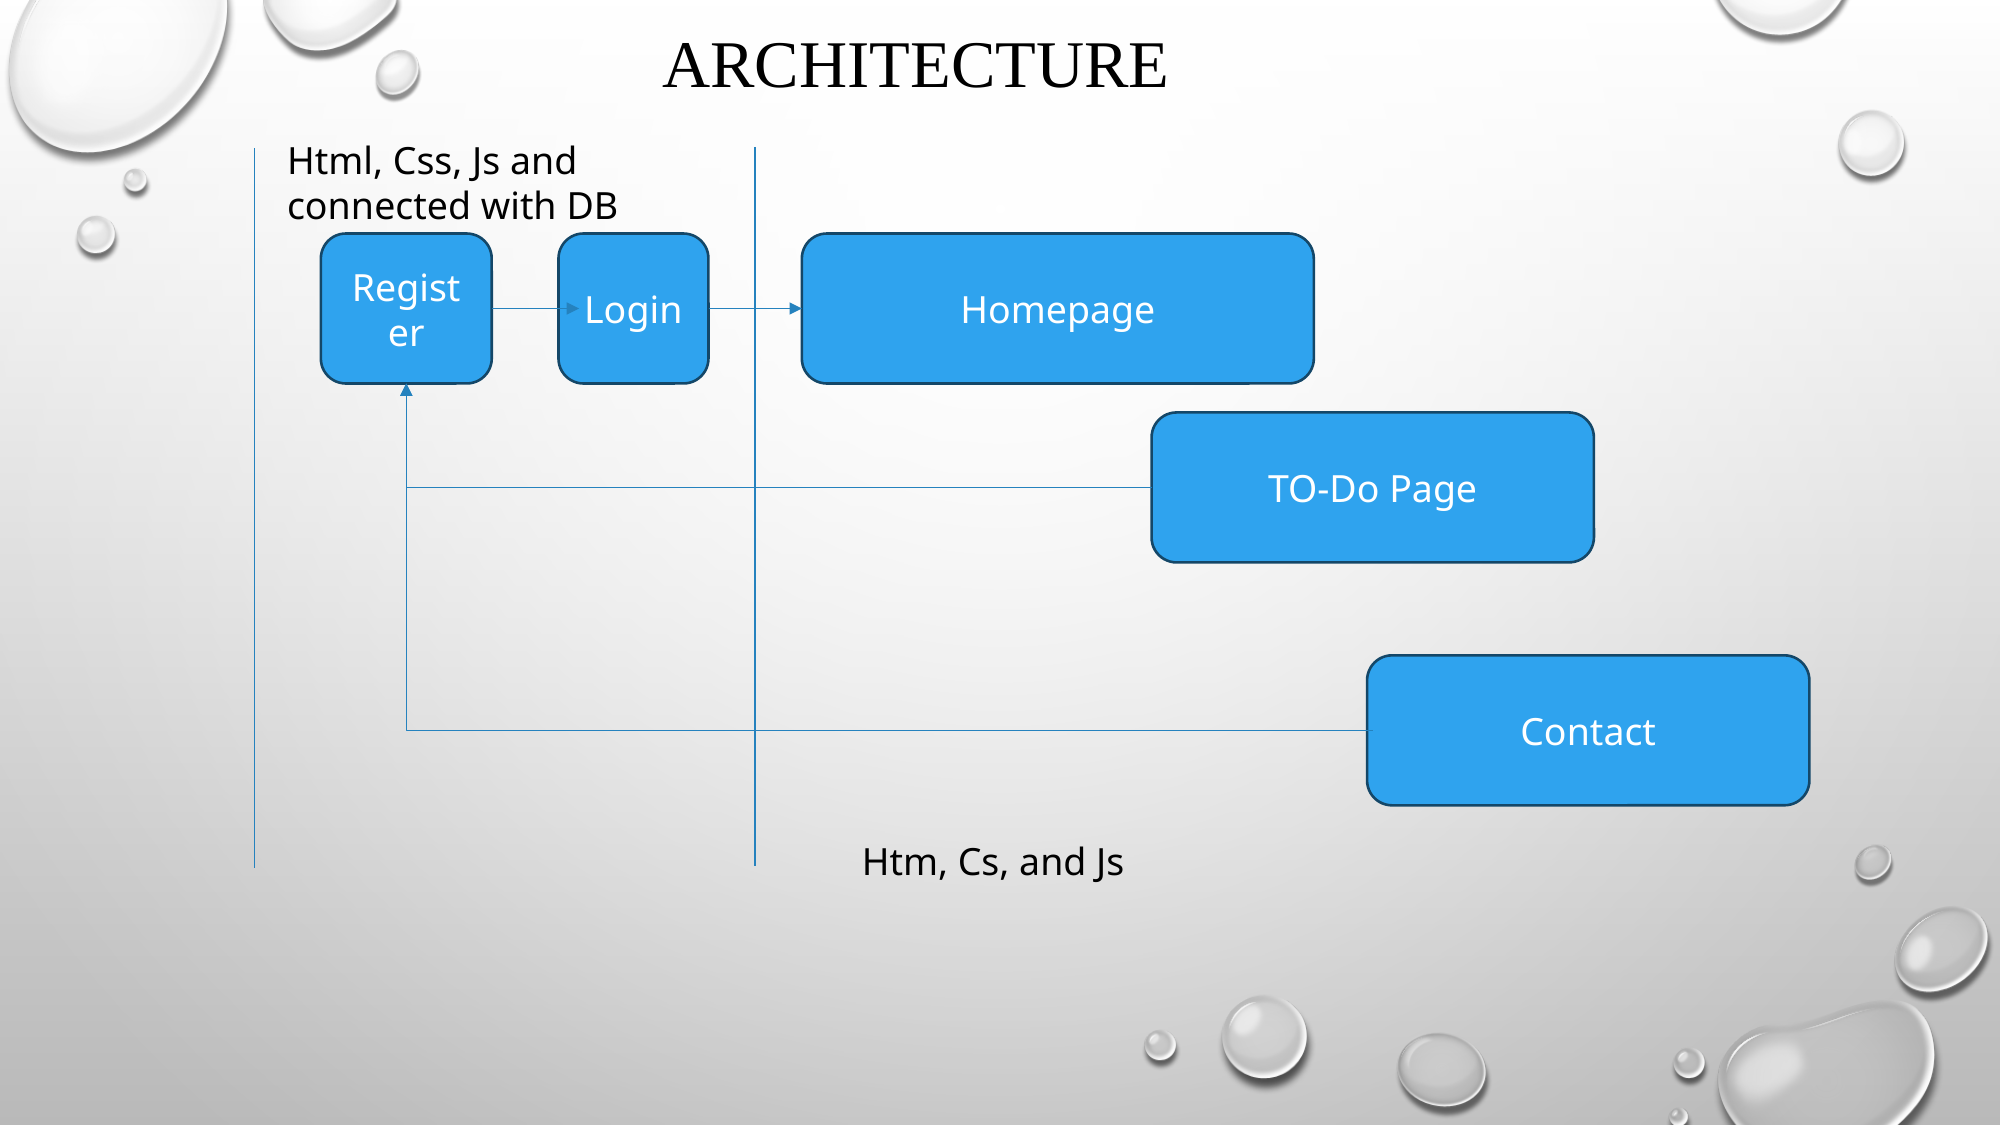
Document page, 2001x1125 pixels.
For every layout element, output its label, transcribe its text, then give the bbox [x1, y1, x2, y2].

text_box Html, Css, Js and connected with DB [272, 129, 712, 235]
text_box Contact [1365, 654, 1811, 807]
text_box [759, 383, 1373, 731]
text_box Homepage [800, 232, 1316, 381]
text_box TO-Do Page [1378, 411, 1596, 564]
text_box Htm, Cs, and Js [847, 830, 1529, 891]
picture [0, 0, 2000, 1125]
text_box Login [557, 235, 710, 380]
text_box Register [319, 235, 494, 385]
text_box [406, 383, 751, 731]
text_box ARCHITECTURE [647, 13, 1186, 109]
